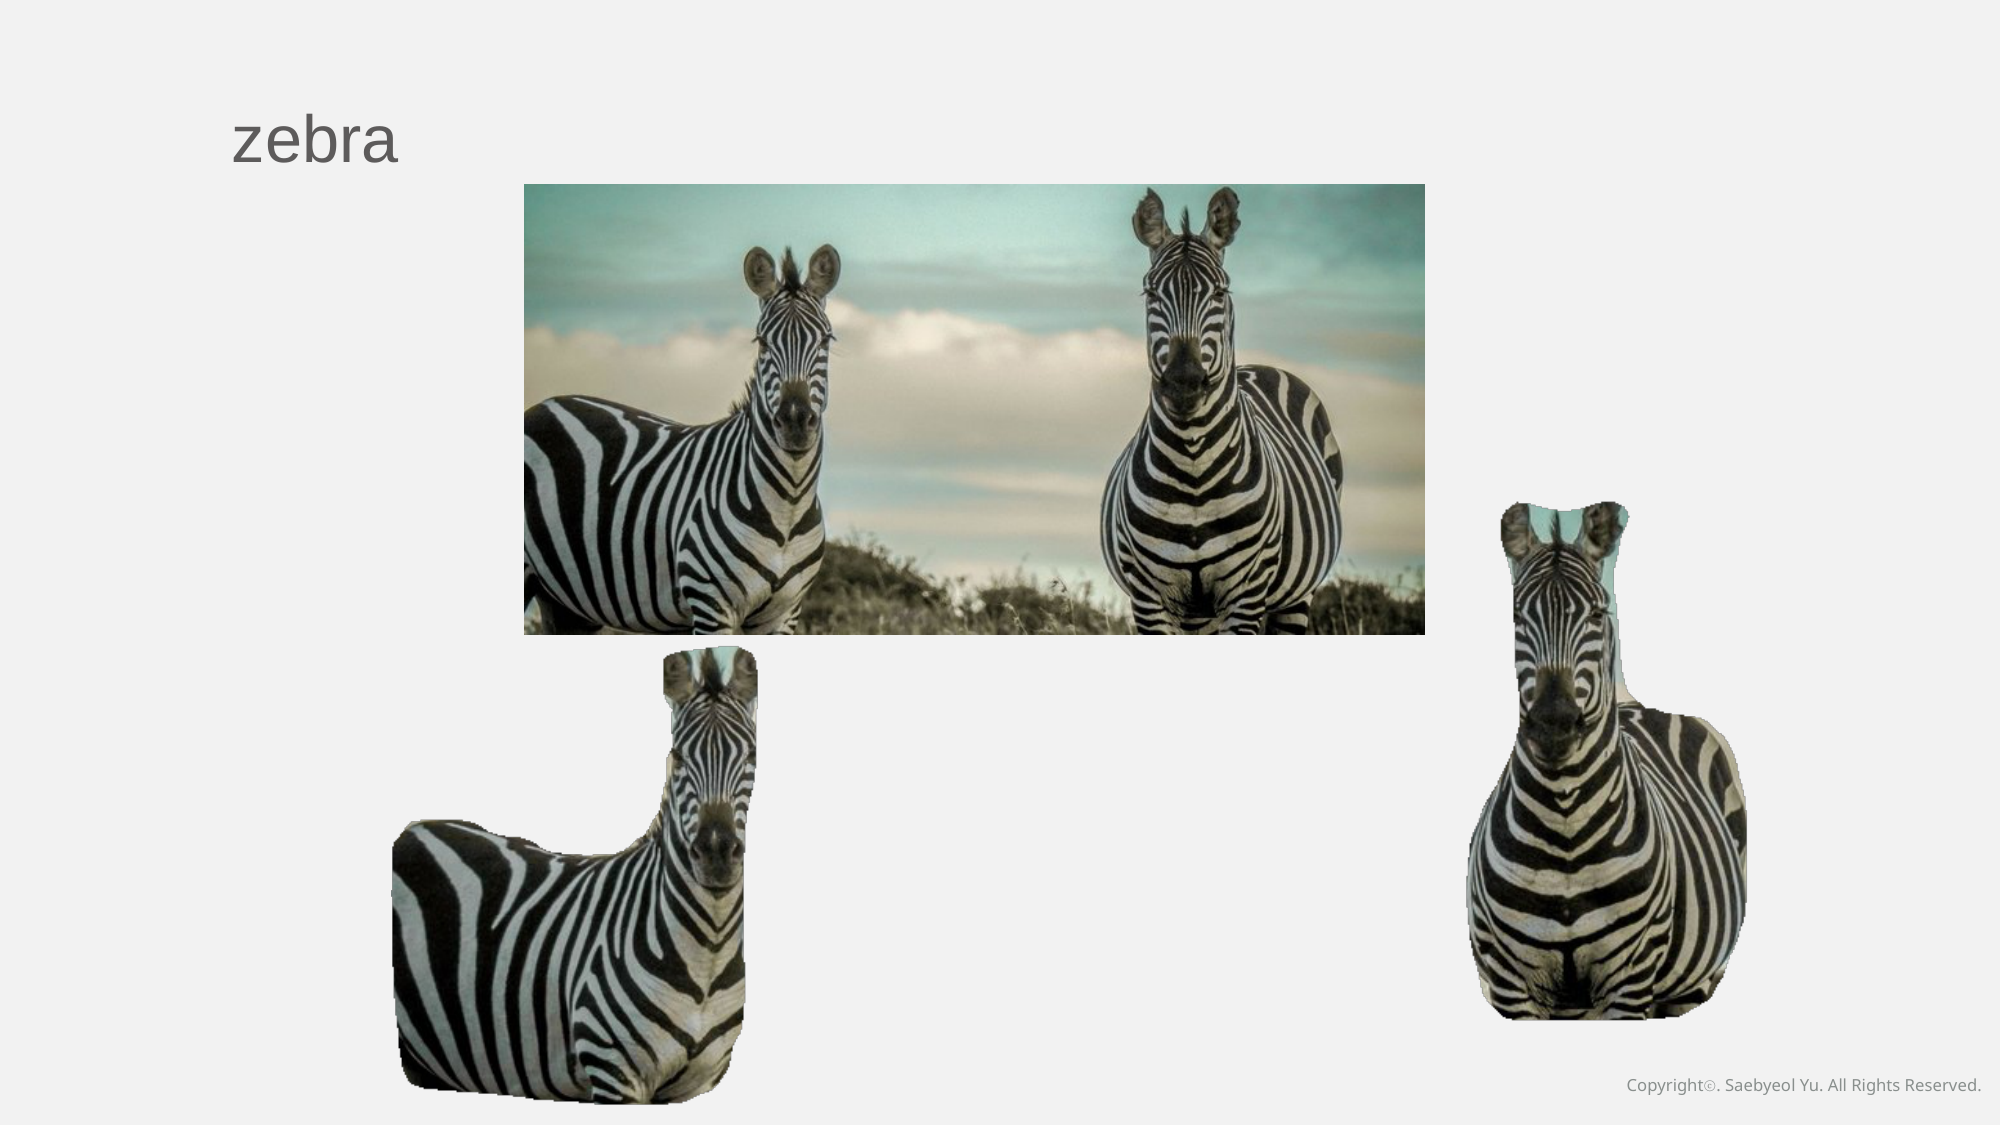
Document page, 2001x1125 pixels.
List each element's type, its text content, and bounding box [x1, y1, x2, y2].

picture [1458, 488, 1758, 1022]
picture [391, 184, 1425, 1108]
text_box zebra [116, 88, 515, 183]
